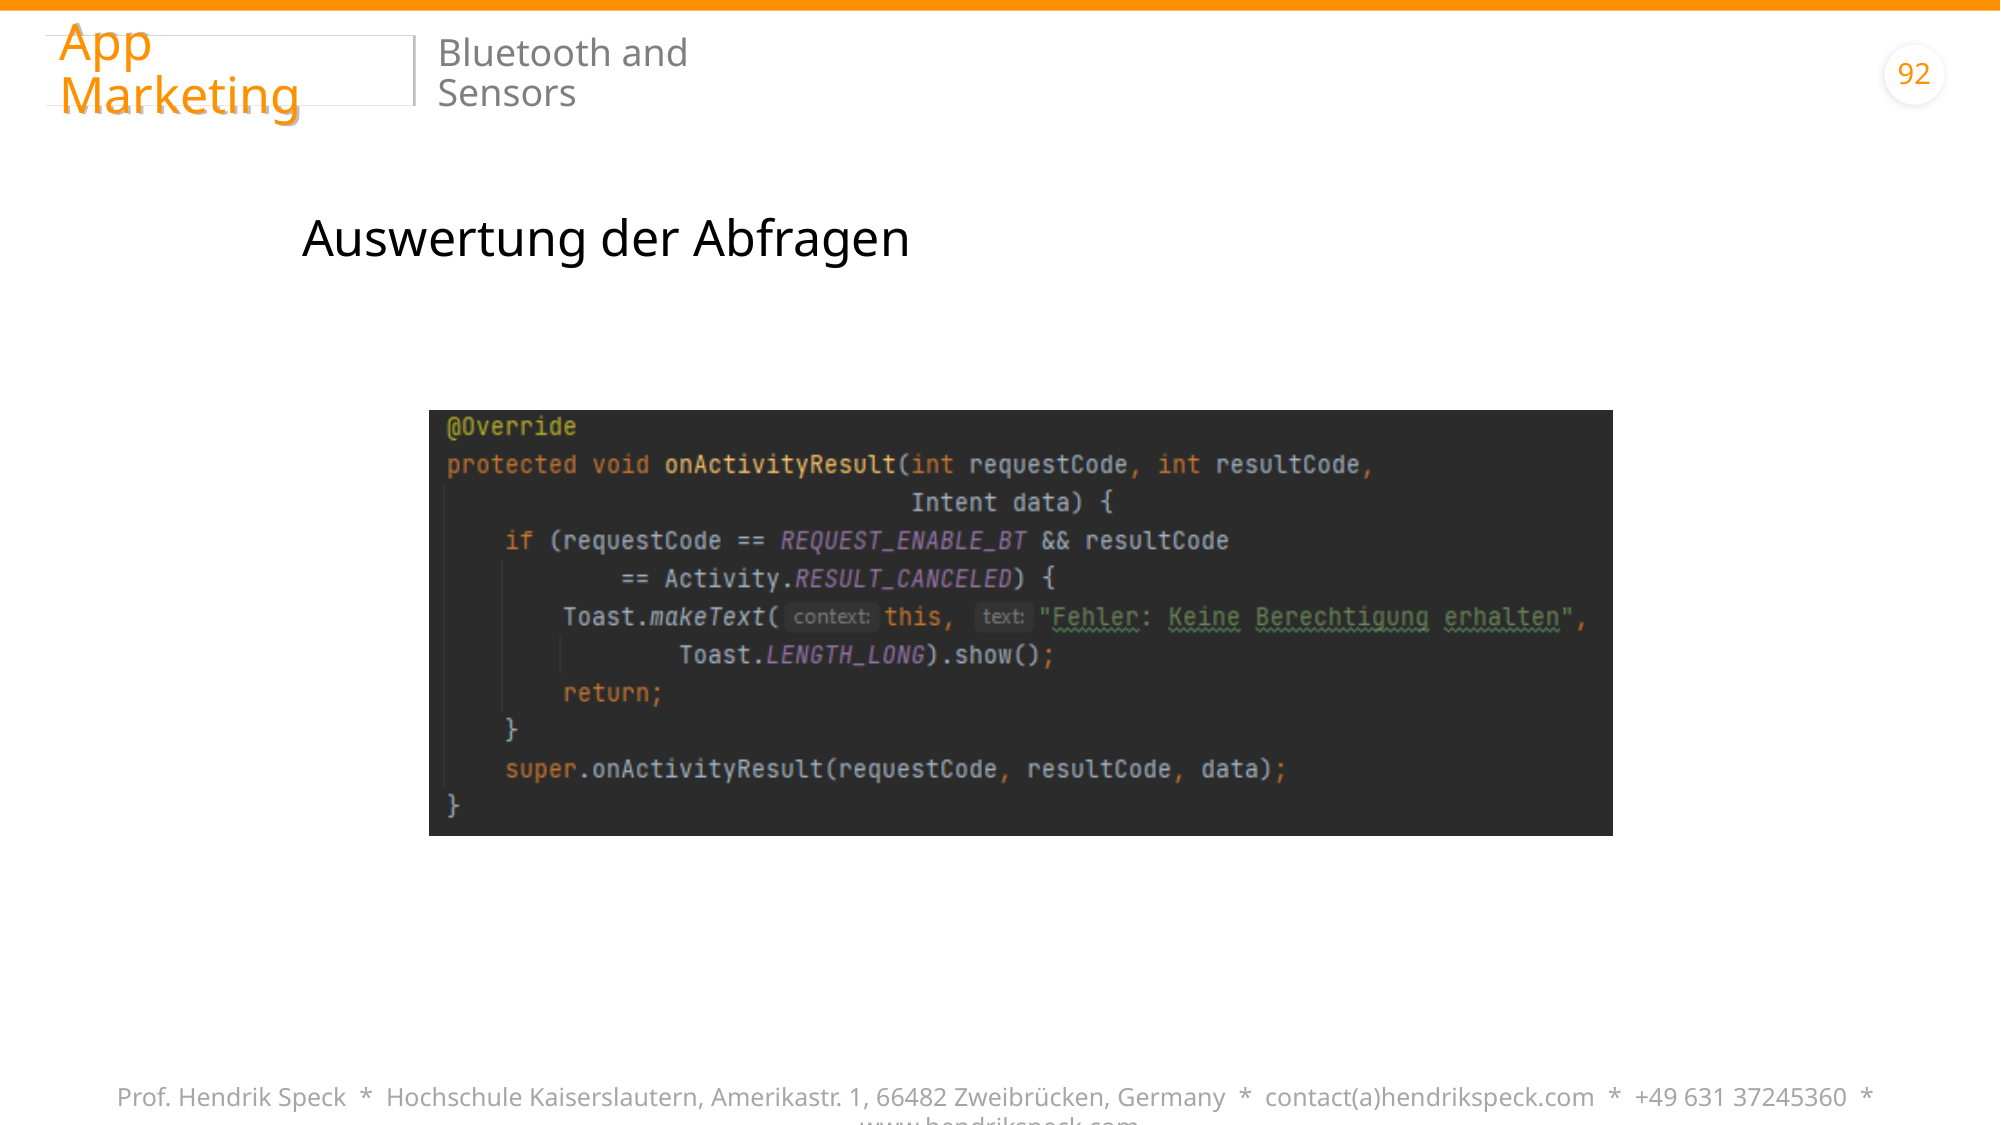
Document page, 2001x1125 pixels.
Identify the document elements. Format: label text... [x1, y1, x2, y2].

list Bluetooth and Sensors [414, 46, 829, 103]
text_box Auswertung der Abfragen [287, 199, 1755, 364]
slide_number 92 [1871, 49, 1958, 101]
picture [429, 410, 1613, 836]
list App Marketing [44, 35, 413, 106]
